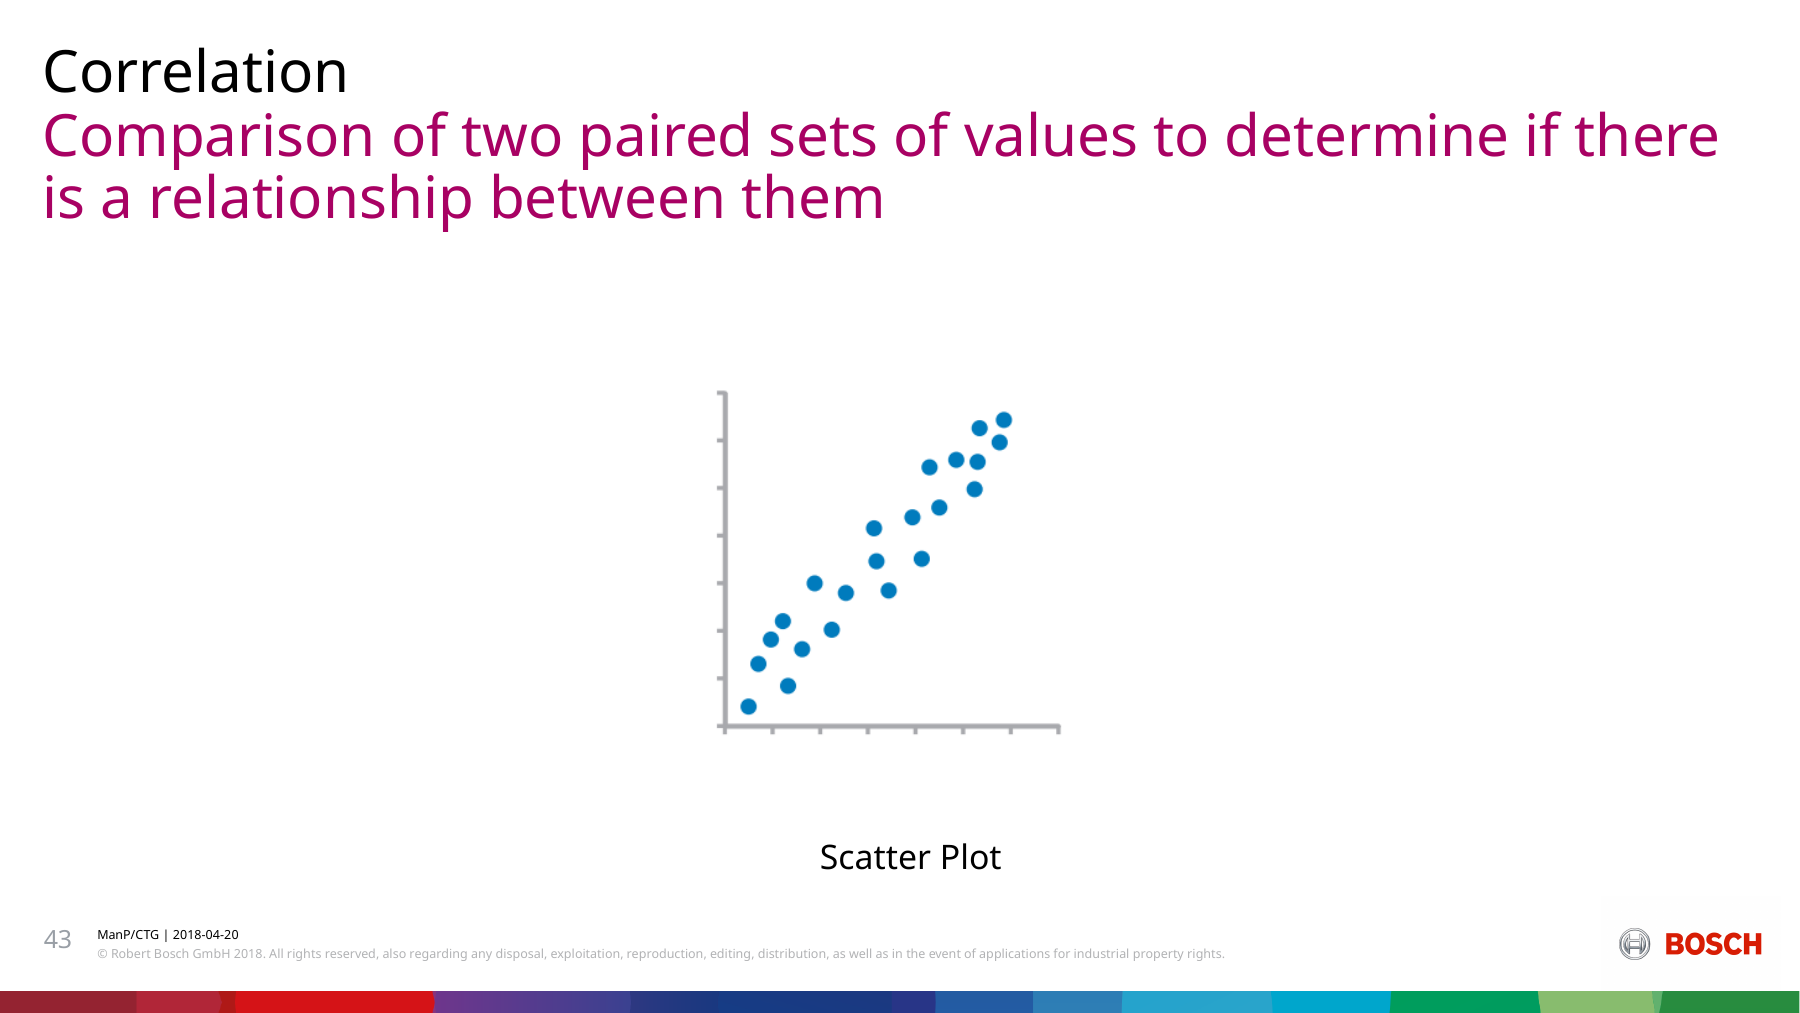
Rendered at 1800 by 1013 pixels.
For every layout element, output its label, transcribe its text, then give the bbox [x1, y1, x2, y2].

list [644, 377, 1107, 743]
text_box Scatter Plot [715, 828, 1107, 884]
picture [0, 991, 1272, 1013]
picture [1390, 991, 1800, 1013]
text_box ManP/CTG | 2018-04-20 [97, 925, 1599, 944]
text_box 43 [43, 923, 92, 991]
text_box © Robert Bosch GmbH 2018. All rights reserved, also regarding any disposal, exploitation, reproduction, editing, distribution, as well as in the event of applications for industrial property rights. [97, 944, 1599, 980]
text_box Correlation [42, 42, 1758, 106]
title Comparison of two paired sets of values to determine if there is a relationship between them [42, 106, 1758, 170]
